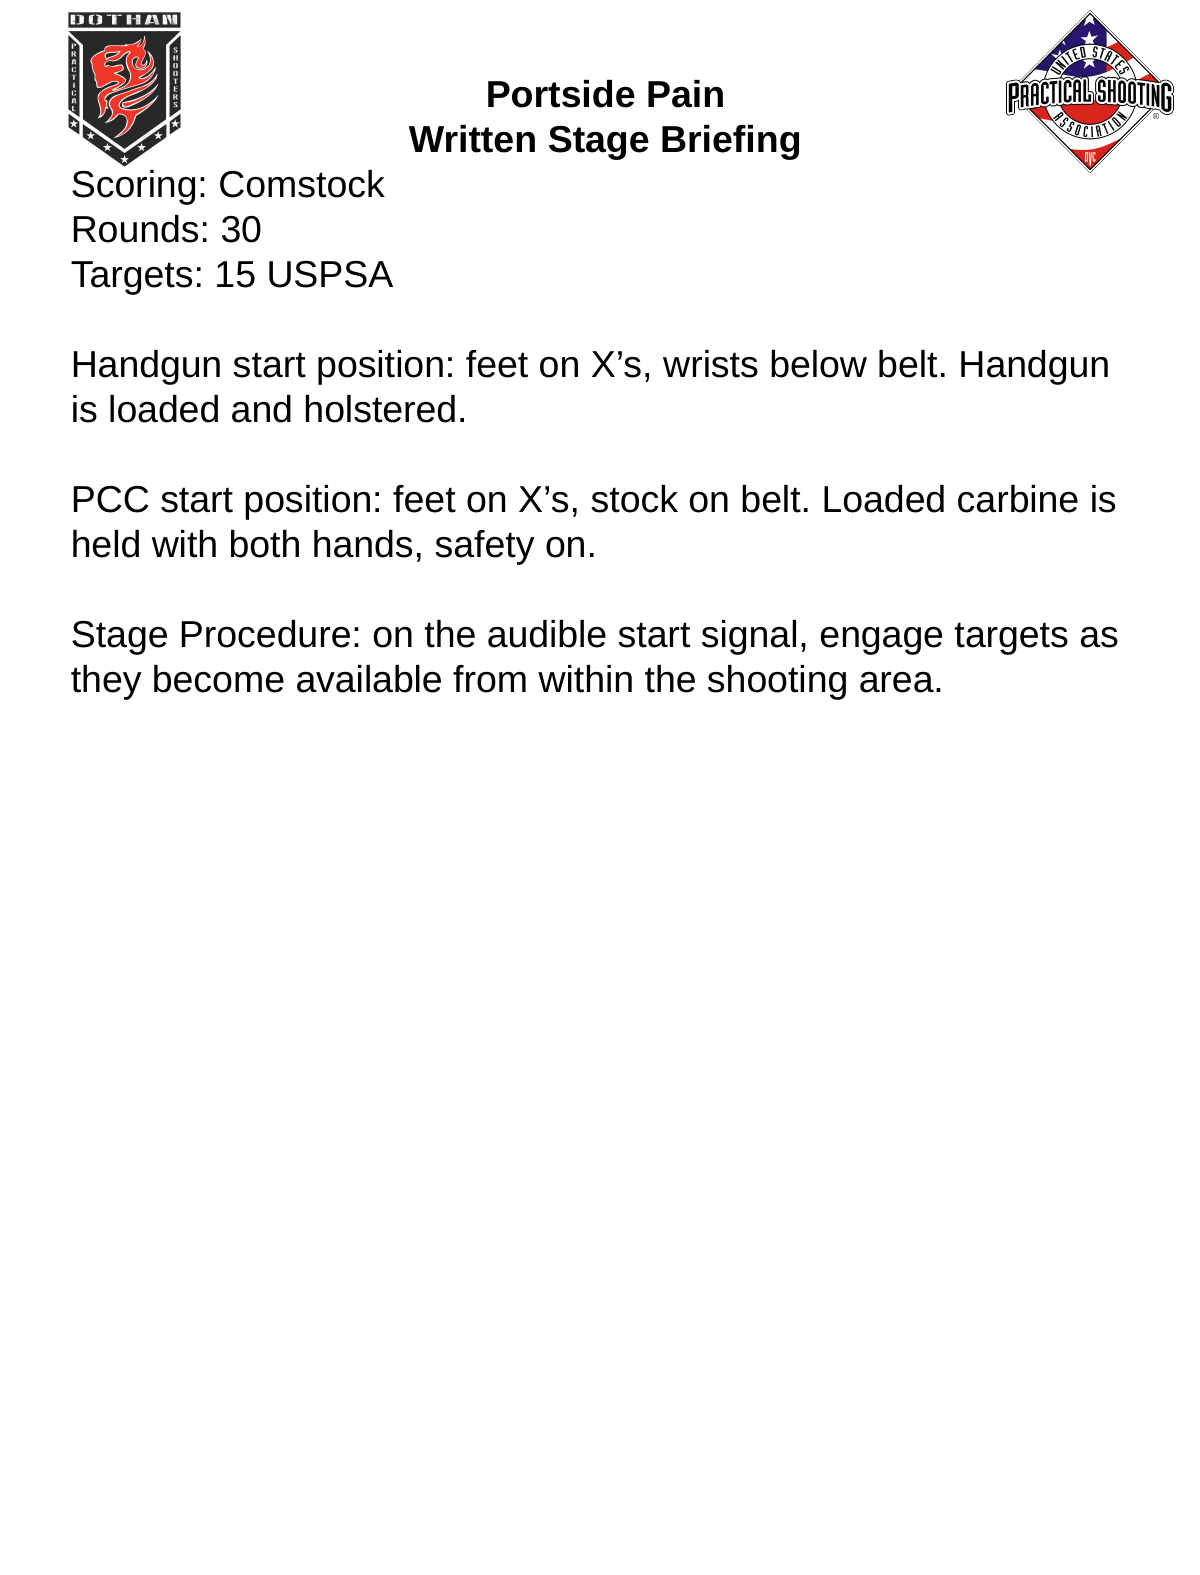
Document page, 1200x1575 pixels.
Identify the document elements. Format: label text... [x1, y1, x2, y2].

text_box Portside Pain Written Stage Briefing Scoring: Comstock Rounds: 30 Targets: 15 USPSA Handgun start position: feet on X’s, wrists below belt. Handgun is loaded and holstered. PCC start position: feet on X’s, stock on belt. Loaded carbine is held with both hands, safety on. Stage Procedure: on the audible start signal, engage targets as they become available from within the shooting area. [56, 63, 1156, 708]
picture [44, 9, 205, 170]
picture [1006, 10, 1175, 173]
